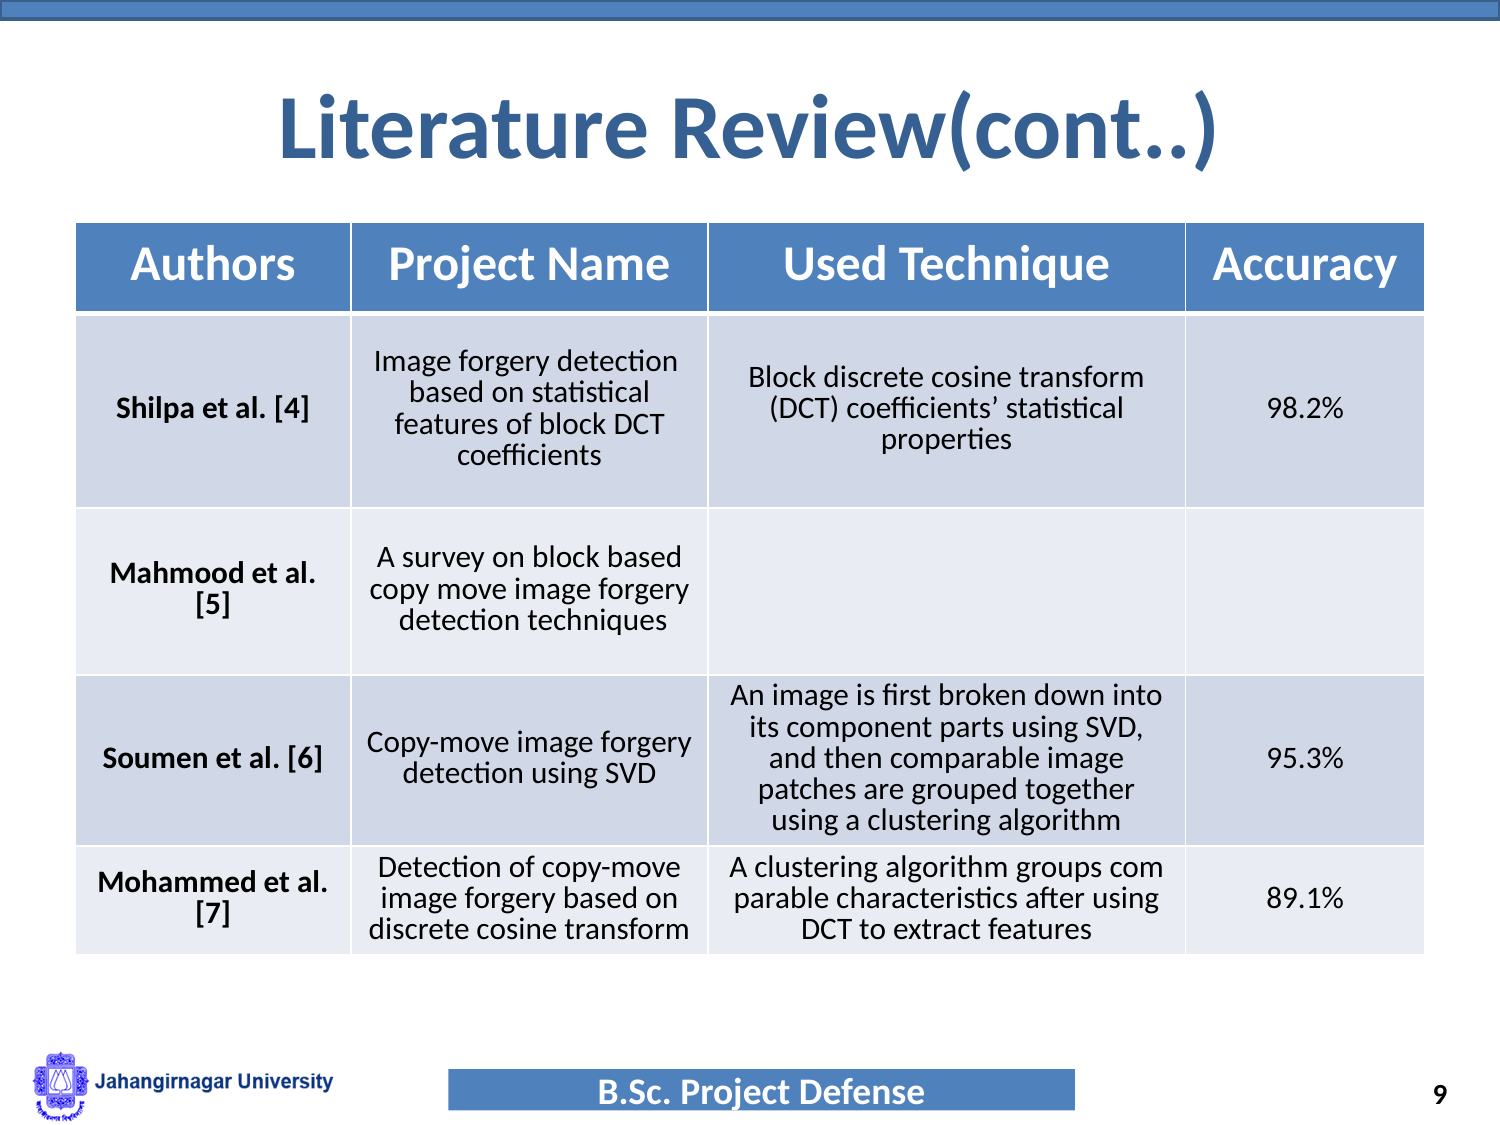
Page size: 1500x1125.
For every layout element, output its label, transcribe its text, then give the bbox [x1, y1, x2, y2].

table_cell [709, 509, 1185, 674]
title Literature Review(cont..) [75, 45, 1424, 200]
table_header Authors [76, 223, 350, 311]
table_cell Mohammed et al. [7] [76, 847, 350, 954]
table_cell 98.2% [1186, 316, 1424, 507]
table_cell Image forgery detection based on statistical features of block DCT coefficients [352, 316, 707, 507]
slide_number 9 [1112, 1062, 1463, 1123]
table_header Used Technique [709, 223, 1185, 311]
table_cell 95.3% [1186, 676, 1424, 845]
table_cell 89.1% [1186, 847, 1424, 954]
table_cell A survey on block based copy move image forgery detection techniques [352, 509, 707, 674]
picture [15, 1040, 338, 1123]
table_cell An image is first broken down into its component parts using SVD, and then comparable image patches are grouped together using a clustering algorithm [709, 676, 1185, 845]
table_cell [1186, 509, 1424, 674]
table_cell Block discrete cosine transform (DCT) coefficients’ statistical properties [709, 316, 1185, 507]
table_cell Copy-move image forgery detection using SVD [352, 676, 707, 845]
table_cell Shilpa et al. [4] [76, 316, 350, 507]
table_header Accuracy [1186, 223, 1424, 311]
table_cell A clustering algorithm groups comparable characteristics after using DCT to extract features [709, 847, 1185, 954]
table_header Project Name [352, 223, 707, 311]
table_cell Soumen et al. [6] [76, 676, 350, 845]
table_cell Detection of copy-move image forgery based on discrete cosine transform [352, 847, 707, 954]
table_cell Mahmood et al. [5] [76, 509, 350, 674]
